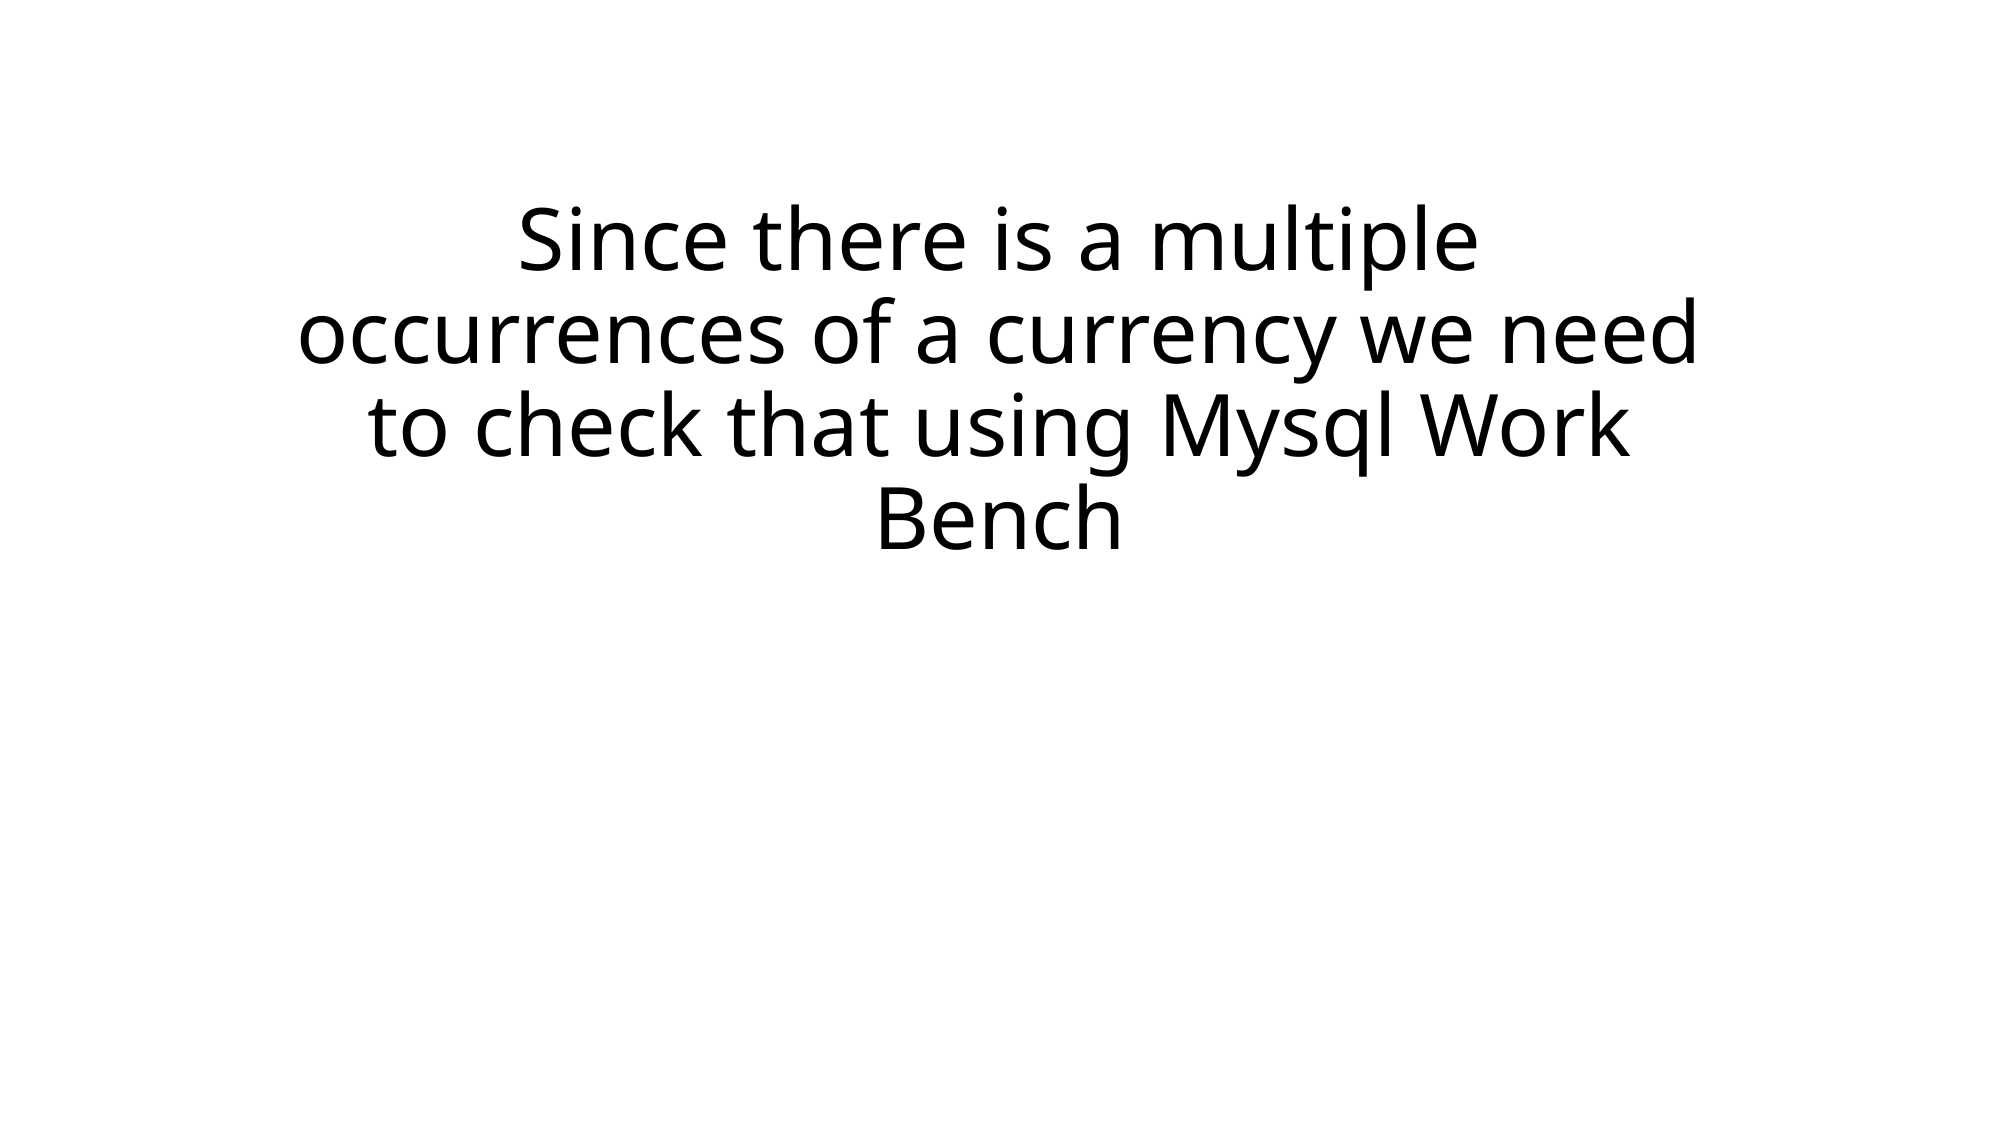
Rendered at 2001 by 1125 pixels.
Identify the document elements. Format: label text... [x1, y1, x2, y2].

title Since there is a multiple occurrences of a currency we need to check that using Mysql Work Bench [249, 184, 1750, 576]
